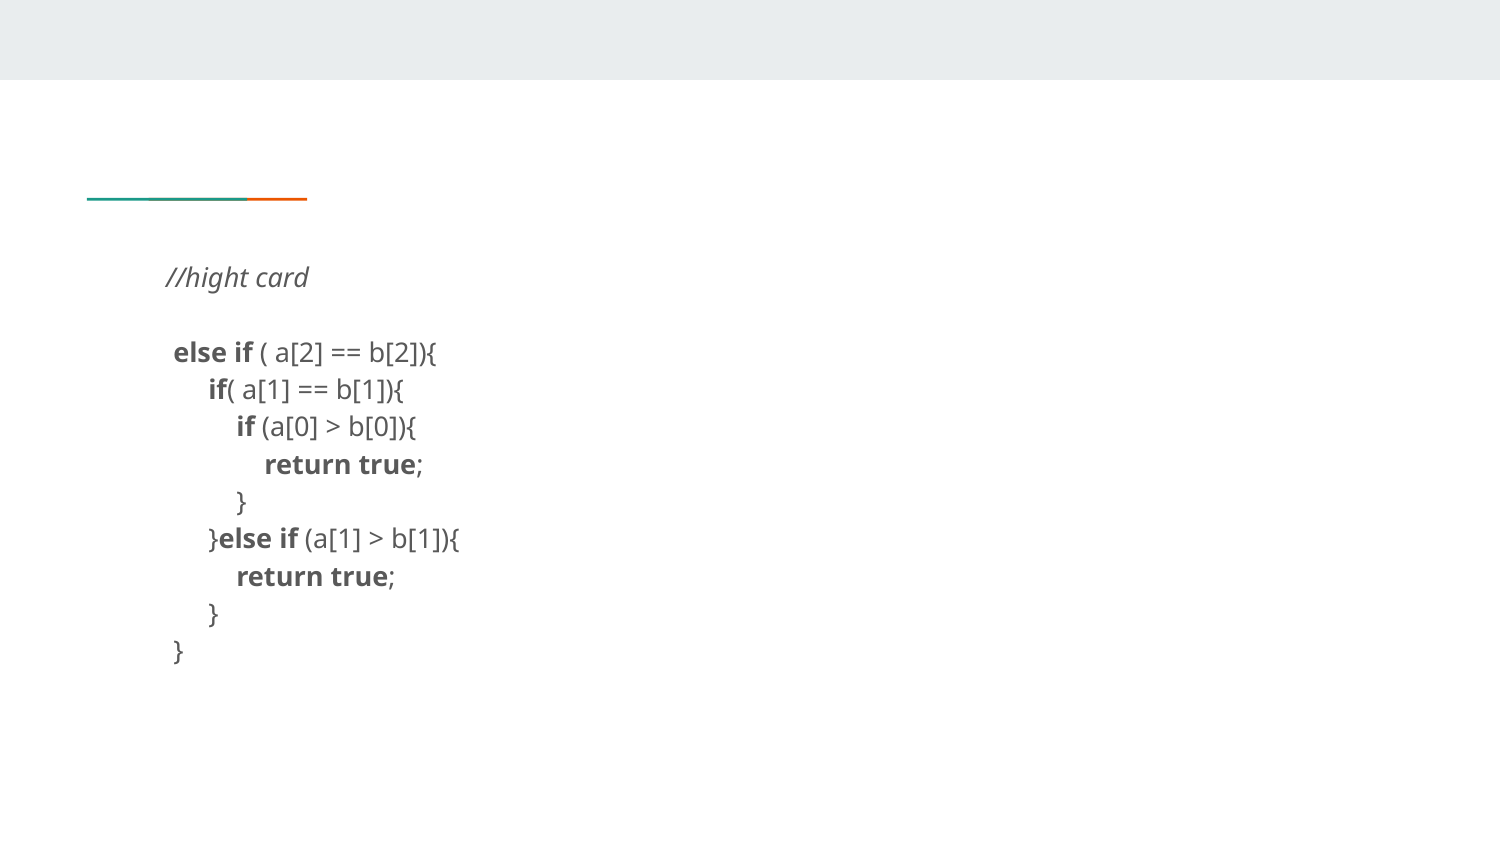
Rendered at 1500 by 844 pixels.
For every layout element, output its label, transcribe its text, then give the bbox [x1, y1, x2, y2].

list //hight card else if ( a[2] == b[2]){ if( a[1] == b[1]){ if (a[0] > b[0]){ return true; } }else if (a[1] > b[1]){ return true; } } [113, 240, 1375, 725]
